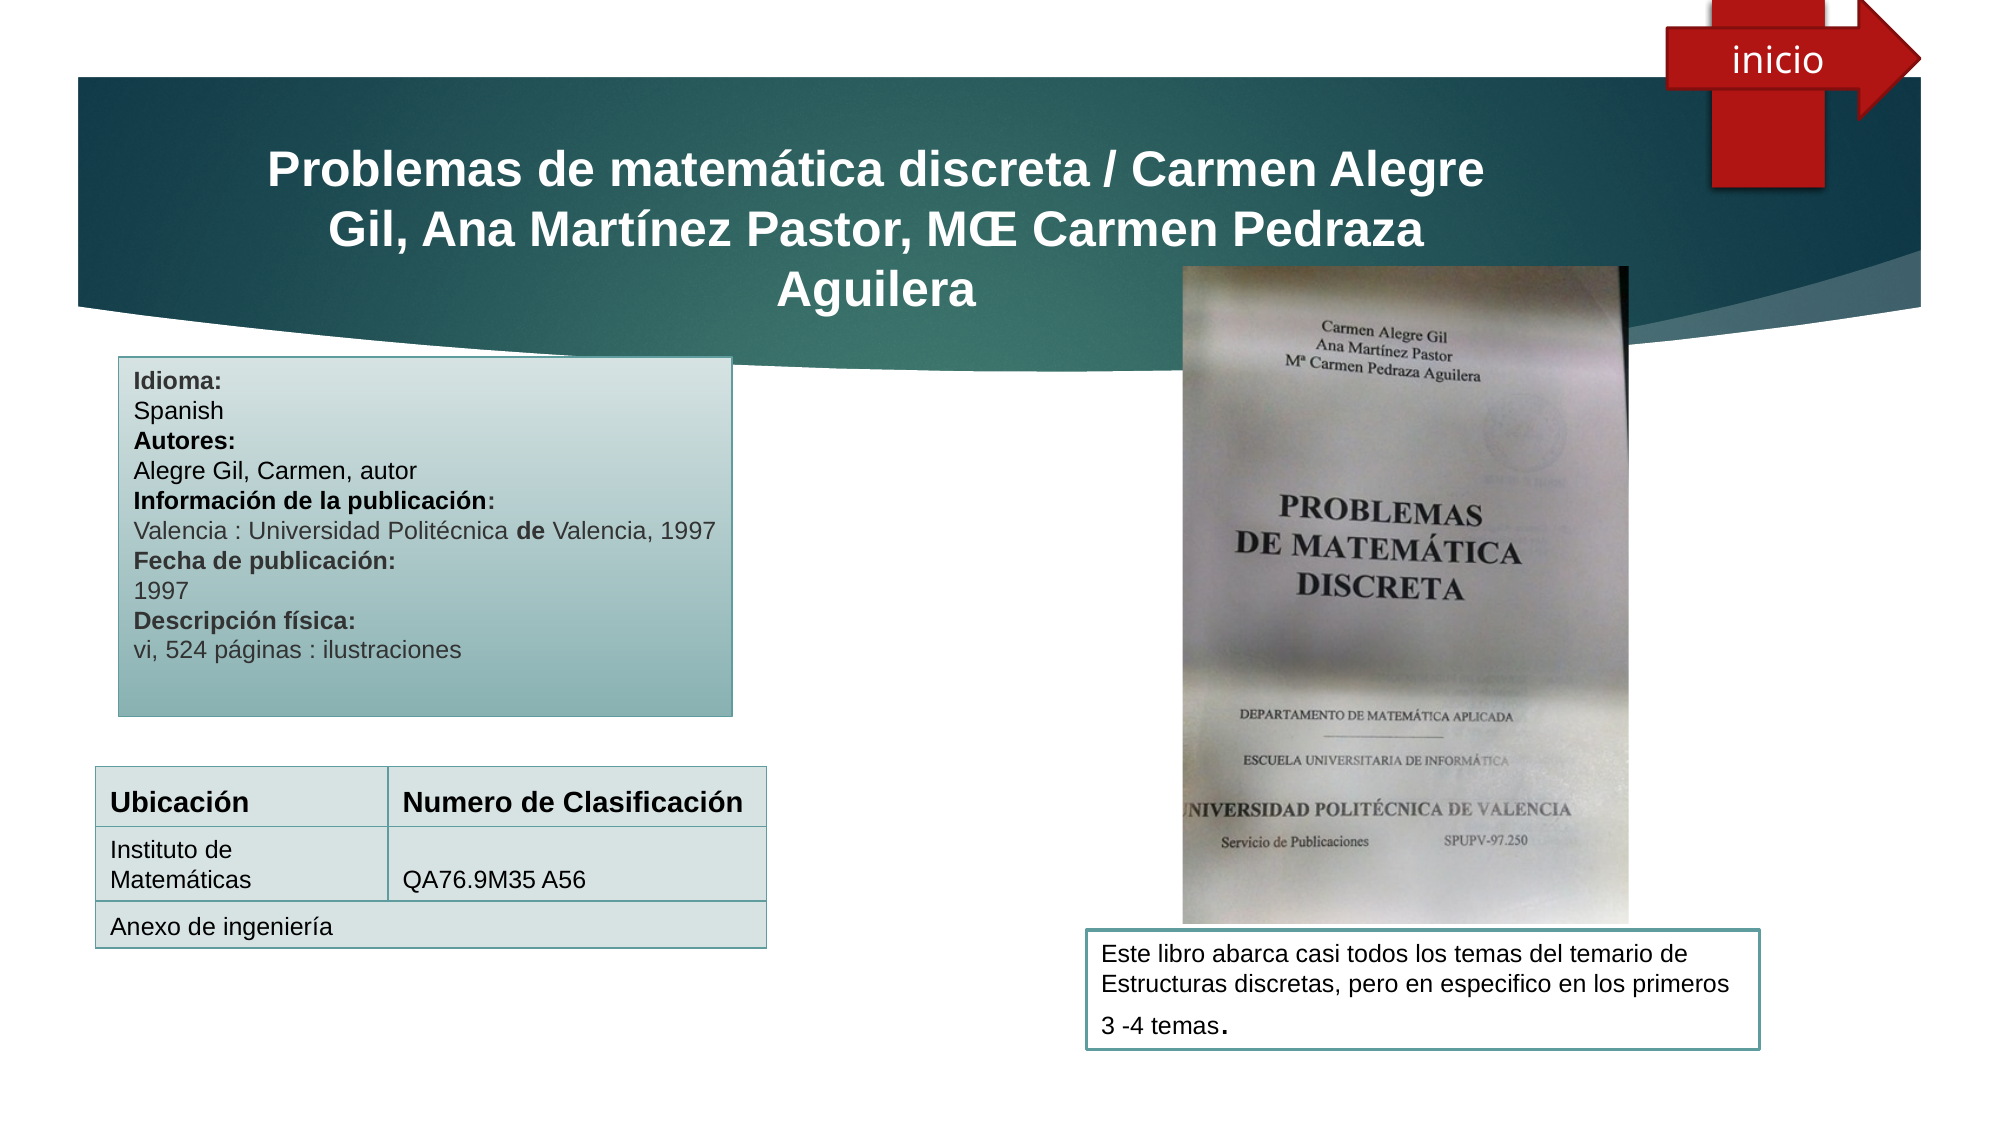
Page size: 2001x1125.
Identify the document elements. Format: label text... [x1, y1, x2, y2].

text_box inicio [1665, 0, 1922, 121]
text_box Problemas de matemática discreta / Carmen Alegre Gil, Ana Martínez Pastor, MŒ Carmen Pedraza Aguilera [240, 129, 1513, 325]
text_box Este libro abarca casi todos los temas del temario de Estructuras discretas, pero en especifico en los primeros 3 -4 temas. [1085, 928, 1761, 1051]
table_cell Anexo de ingeniería [96, 902, 766, 947]
table_header Numero de Clasificación [389, 767, 766, 826]
text_box Idioma: Spanish Autores: Alegre Gil, Carmen, autor Información de la publicación: Valencia : Universidad Politécnica de Valencia, 1997 Fecha de publicación: 1997 Descripción física: vi, 524 páginas : ilustraciones [118, 356, 733, 717]
table_cell Instituto de Matemáticas [96, 827, 387, 900]
table_header Ubicación [96, 767, 387, 826]
picture [1182, 266, 1629, 924]
table_cell QA76.9M35 A56 [389, 827, 766, 900]
